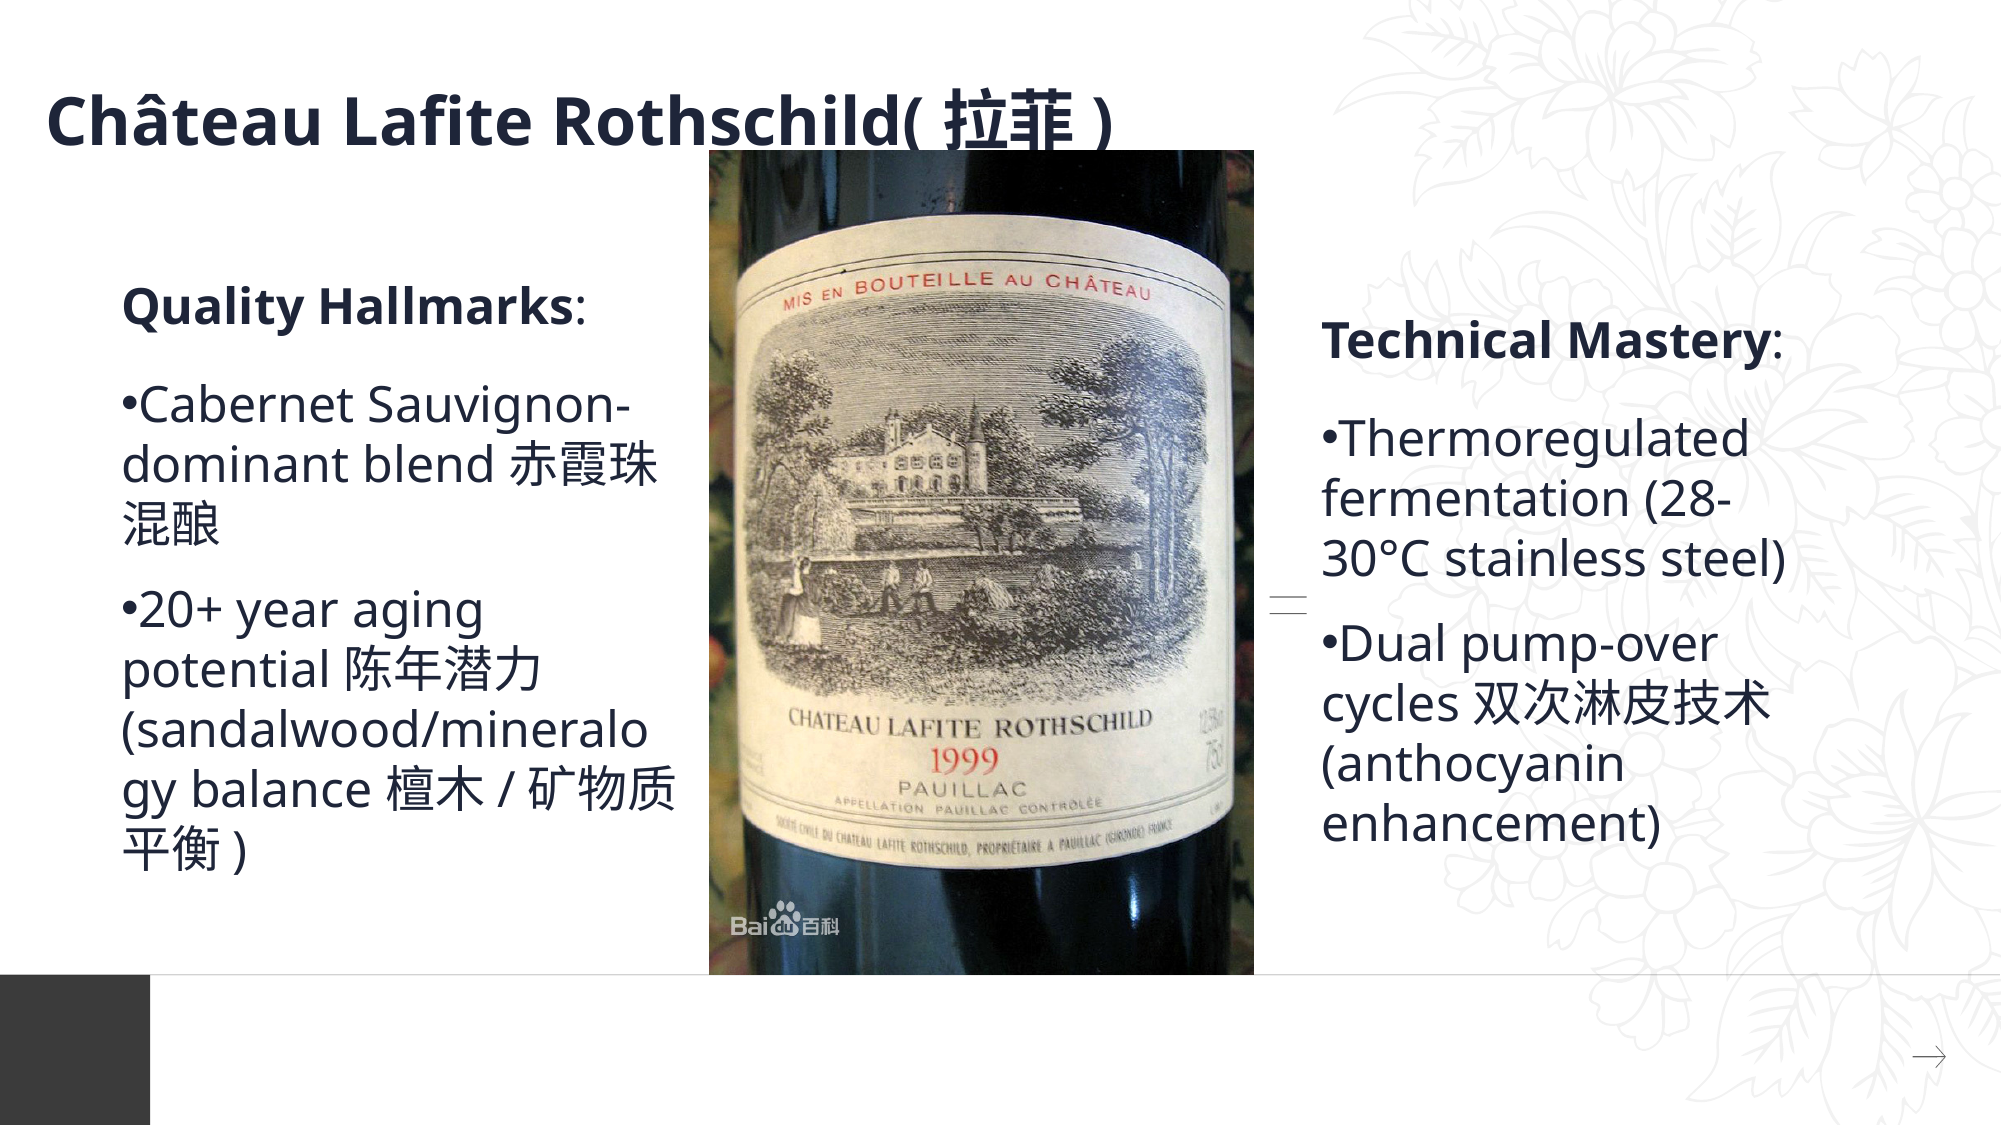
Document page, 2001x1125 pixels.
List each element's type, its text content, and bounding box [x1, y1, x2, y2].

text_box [19, 167, 709, 865]
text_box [1254, 167, 1918, 865]
picture [709, 150, 1254, 975]
text_box Château Lafite Rothschild(拉菲) [30, 71, 1981, 167]
